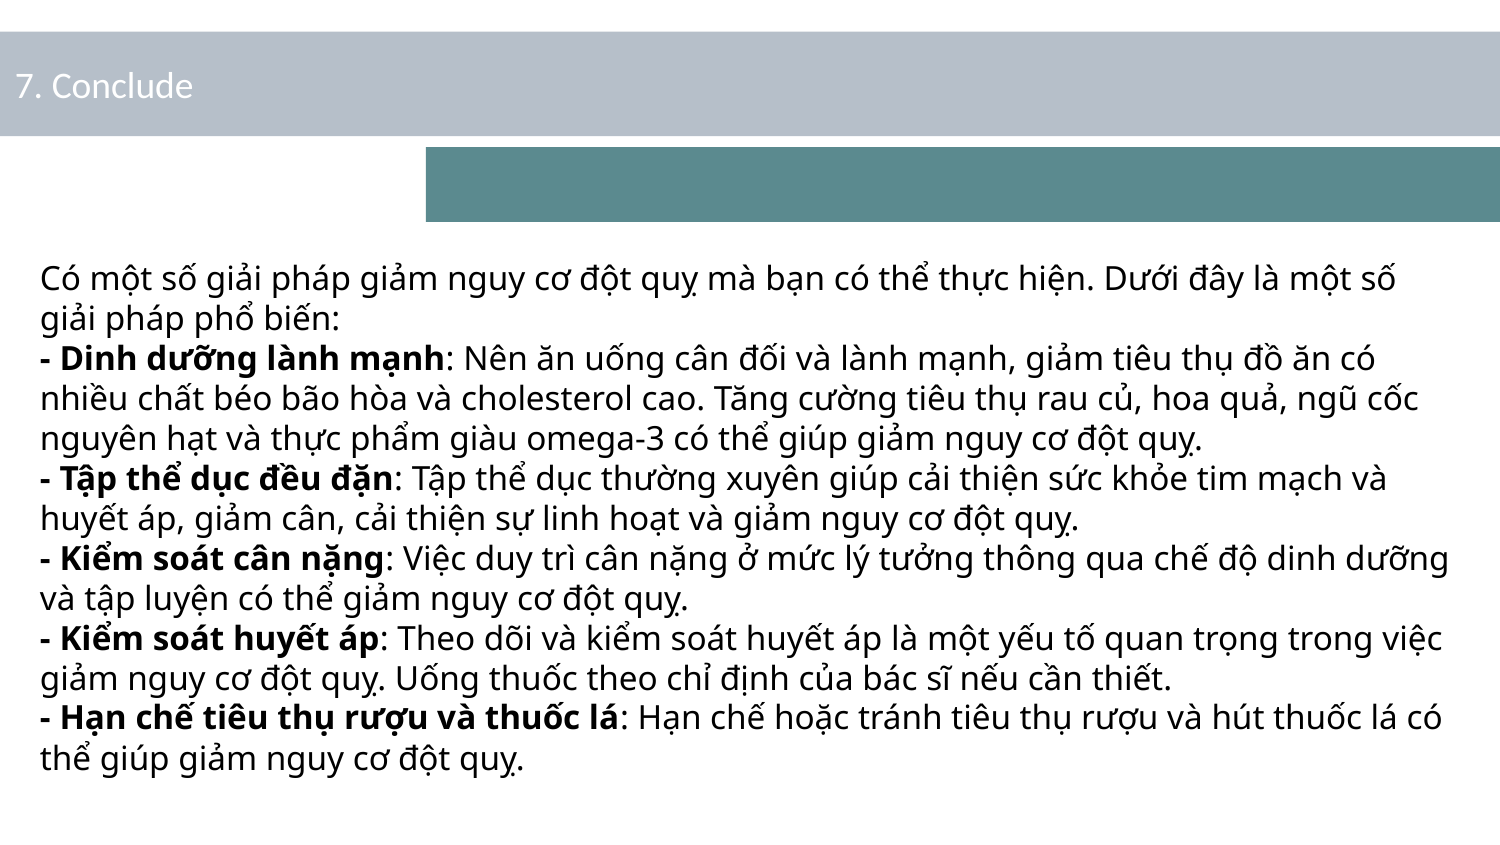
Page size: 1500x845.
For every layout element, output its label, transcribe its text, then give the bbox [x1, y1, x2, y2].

text_box [0, 31, 1500, 137]
text_box Có một số giải pháp giảm nguy cơ đột quỵ mà bạn có thể thực hiện. Dưới đây là một số giải pháp phổ biến: - Dinh dưỡng lành mạnh: Nên ăn uống cân đối và lành mạnh, giảm tiêu thụ đồ ăn có nhiều chất béo bão hòa và cholesterol cao. Tăng cường tiêu thụ rau củ, hoa quả, ngũ cốc nguyên hạt và thực phẩm giàu omega-3 có thể giúp giảm nguy cơ đột quỵ. - Tập thể dục đều đặn: Tập thể dục thường xuyên giúp cải thiện sức khỏe tim mạch và huyết áp, giảm cân, cải thiện sự linh hoạt và giảm nguy cơ đột quỵ. - Kiểm soát cân nặng: Việc duy trì cân nặng ở mức lý tưởng thông qua chế độ dinh dưỡng và tập luyện có thể giảm nguy cơ đột quỵ. - Kiểm soát huyết áp: Theo dõi và kiểm soát huyết áp là một yếu tố quan trọng trong việc giảm nguy cơ đột quỵ. Uống thuốc theo chỉ định của bác sĩ nếu cần thiết. - Hạn chế tiêu thụ rượu và thuốc lá: Hạn chế hoặc tránh tiêu thụ rượu và hút thuốc lá có thể giúp giảm nguy cơ đột quỵ. [25, 250, 1475, 784]
text_box [425, 147, 1500, 222]
text_box 7. Conclude [0, 53, 614, 114]
